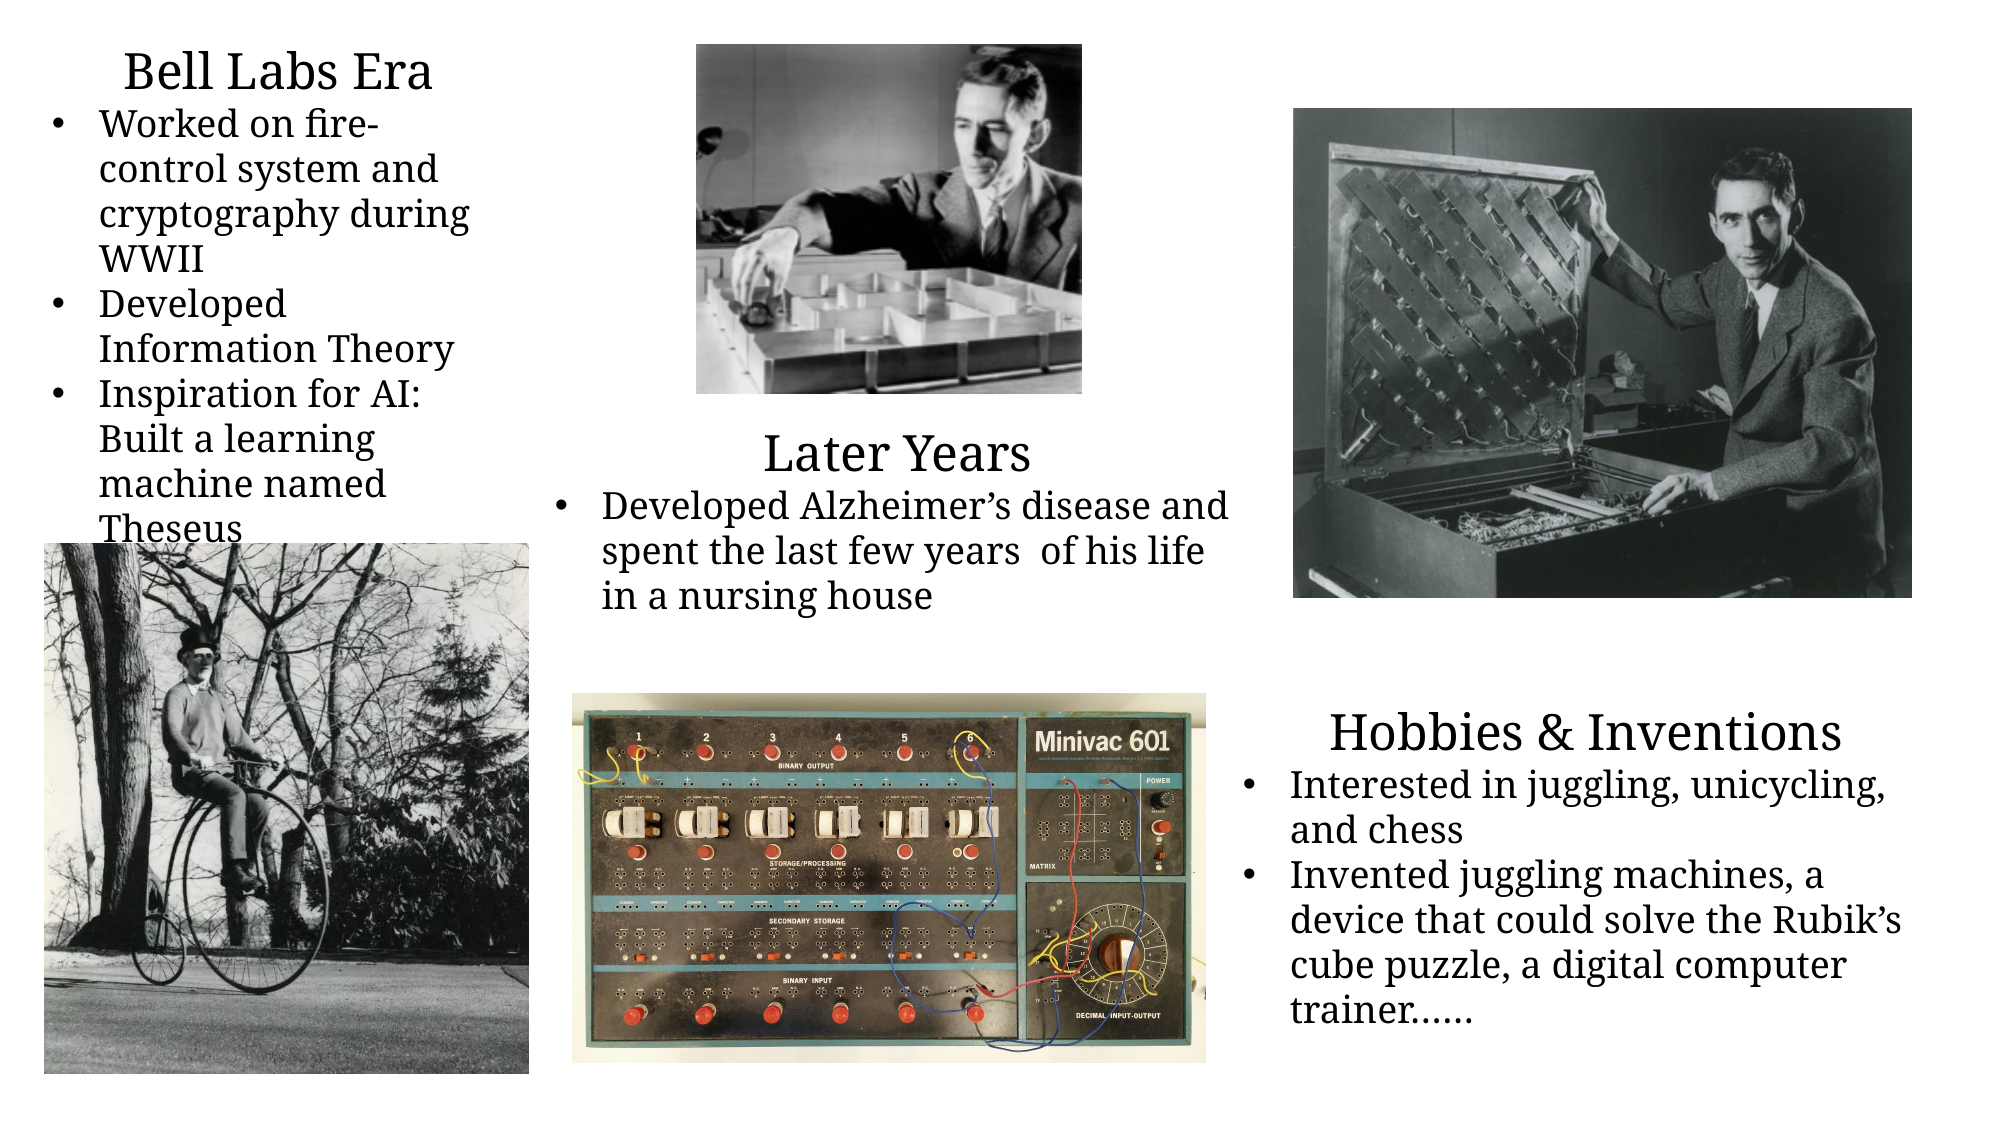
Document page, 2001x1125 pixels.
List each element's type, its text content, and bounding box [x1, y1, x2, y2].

picture [1293, 108, 1913, 599]
text_box Hobbies & Inventions Interested in juggling, unicycling, and chess Invented juggling machines, a device that could solve the Rubik’s cube puzzle, a digital computer trainer…… [1228, 693, 1944, 1084]
text_box Bell Labs Era Worked on fire-control system and cryptography during WWII Developed Information Theory Inspiration for AI: Built a learning machine named Theseus [37, 32, 521, 603]
picture [43, 542, 529, 1075]
picture [572, 692, 1206, 1063]
text_box Later Years Developed Alzheimer’s disease and spent the last few years of his life in a nursing house [540, 414, 1256, 670]
picture [695, 43, 1083, 394]
